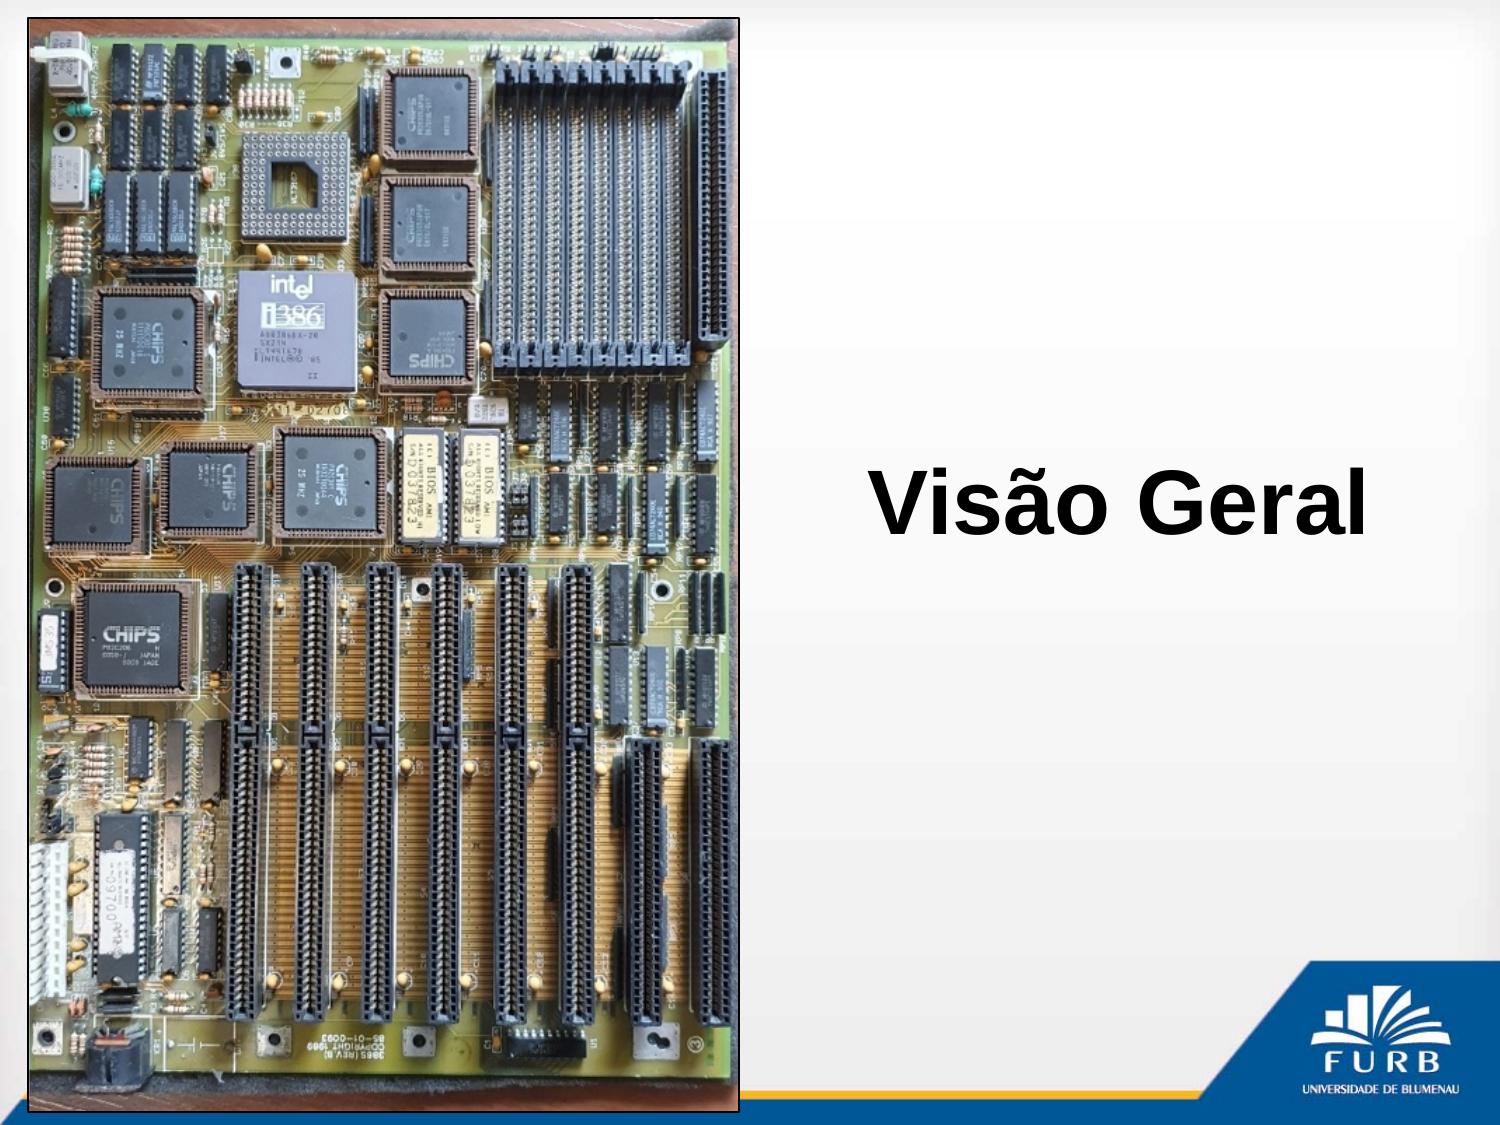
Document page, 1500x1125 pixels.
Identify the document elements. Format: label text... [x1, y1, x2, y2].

picture [0, 0, 1500, 1125]
title Visão Geral [796, 396, 1442, 599]
